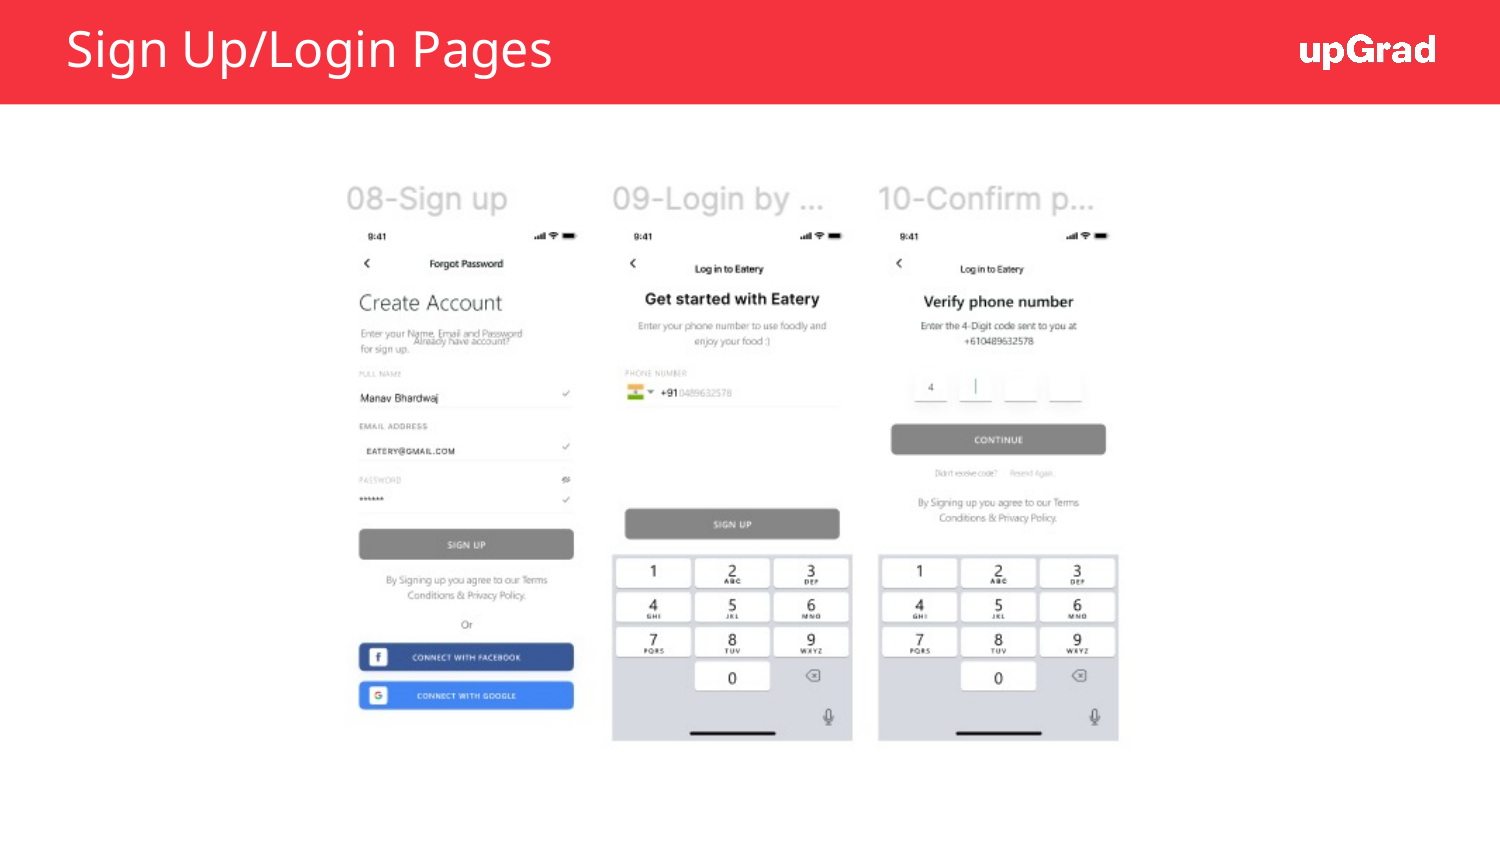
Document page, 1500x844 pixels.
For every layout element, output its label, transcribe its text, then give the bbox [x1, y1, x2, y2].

picture [1300, 34, 1435, 70]
picture [325, 141, 1175, 783]
title Sign Up/Login Pages [51, 20, 665, 83]
